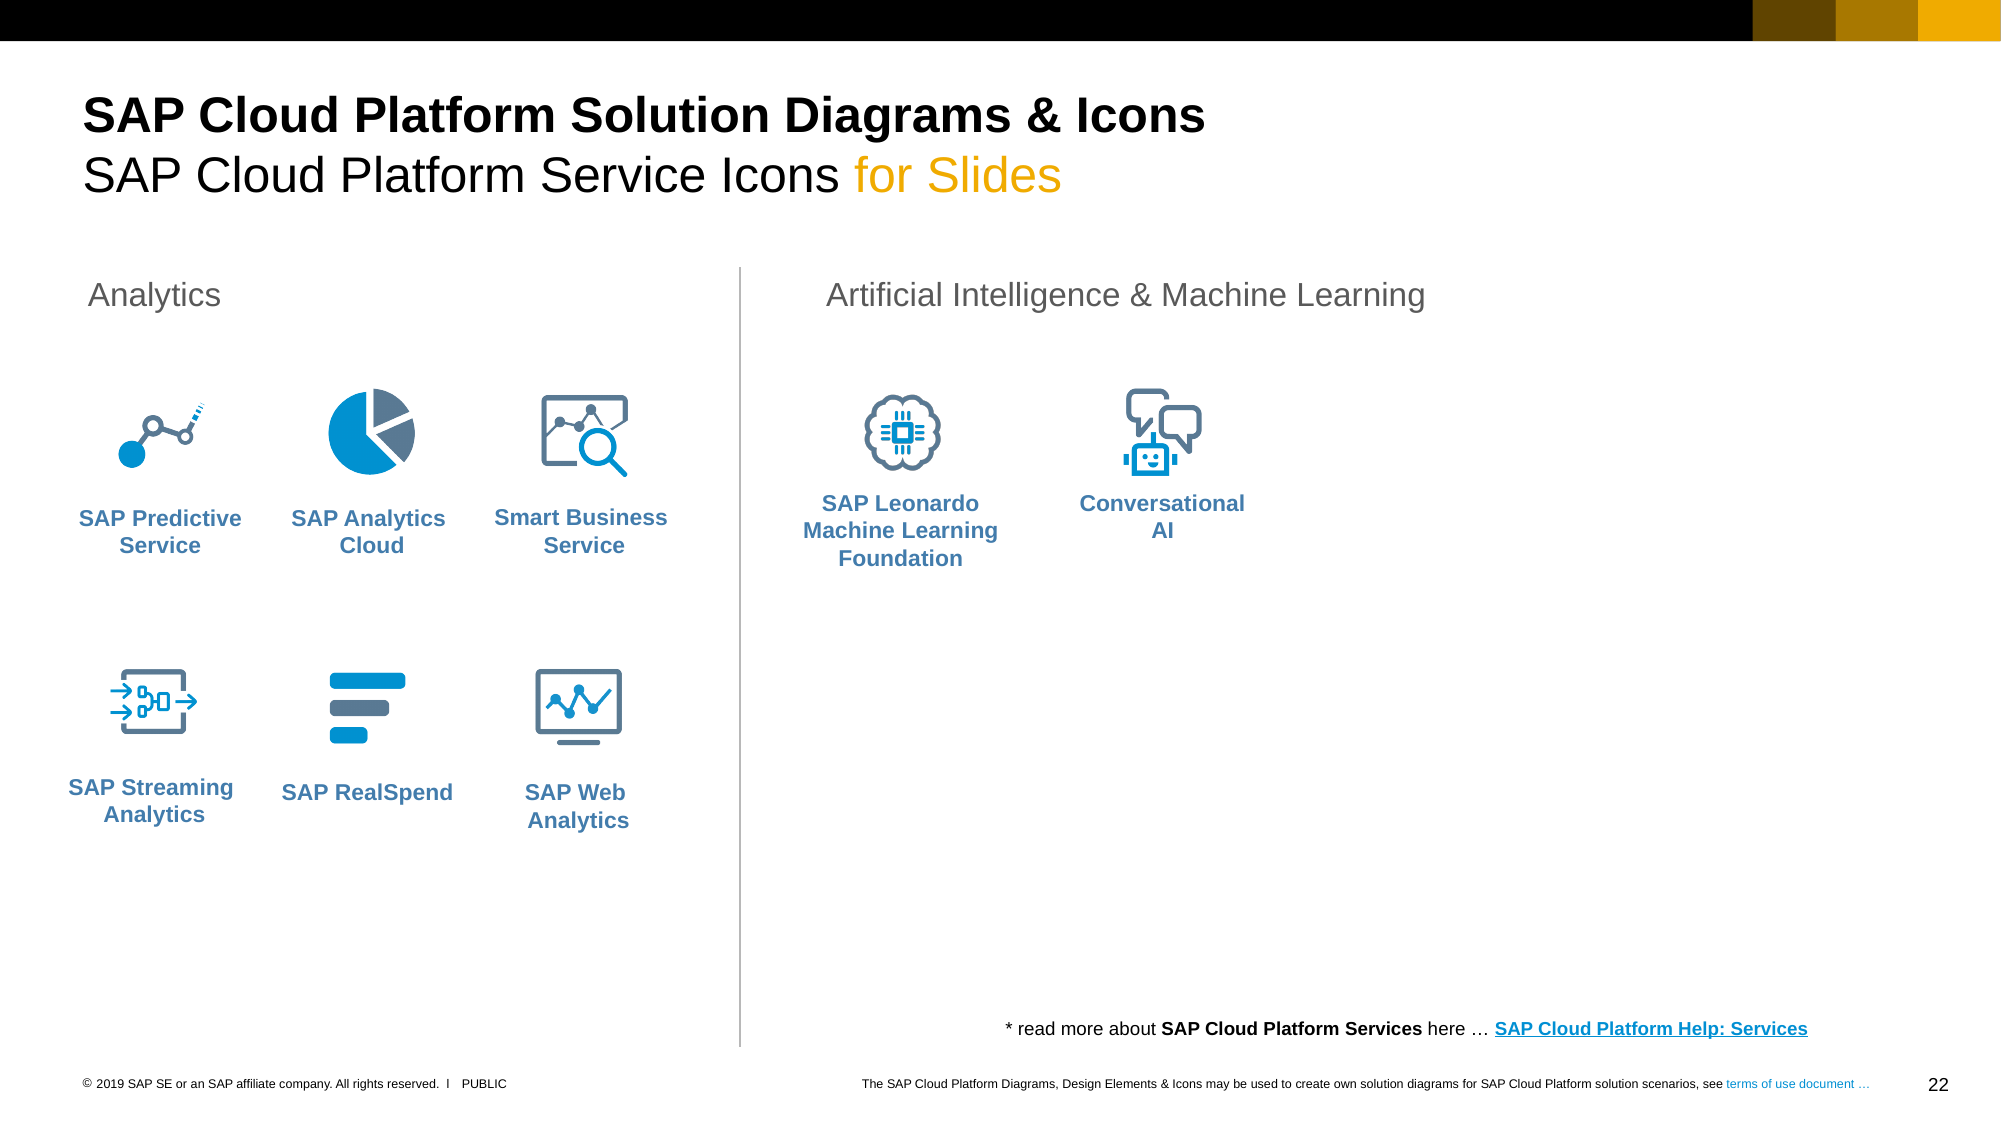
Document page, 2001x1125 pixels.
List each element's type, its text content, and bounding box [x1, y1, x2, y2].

picture [1748, 1081, 1756, 1088]
text_box Analytics [82, 267, 475, 319]
text_box SAP Leonardo Machine Learning Foundation [802, 488, 999, 572]
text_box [273, 656, 462, 807]
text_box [77, 384, 243, 560]
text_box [271, 381, 473, 560]
picture [852, 381, 954, 483]
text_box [66, 651, 243, 829]
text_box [486, 384, 683, 559]
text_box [509, 656, 649, 834]
text_box Artificial Intelligence & Machine Learning [820, 267, 1526, 319]
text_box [1078, 381, 1247, 545]
text_box * read more about SAP Cloud Platform Services here … SAP Cloud Platform Help: Services [990, 1008, 1829, 1047]
title SAP Cloud Platform Solution Diagrams & Icons SAP Cloud Platform Service Icons for Slides [82, 82, 1918, 204]
